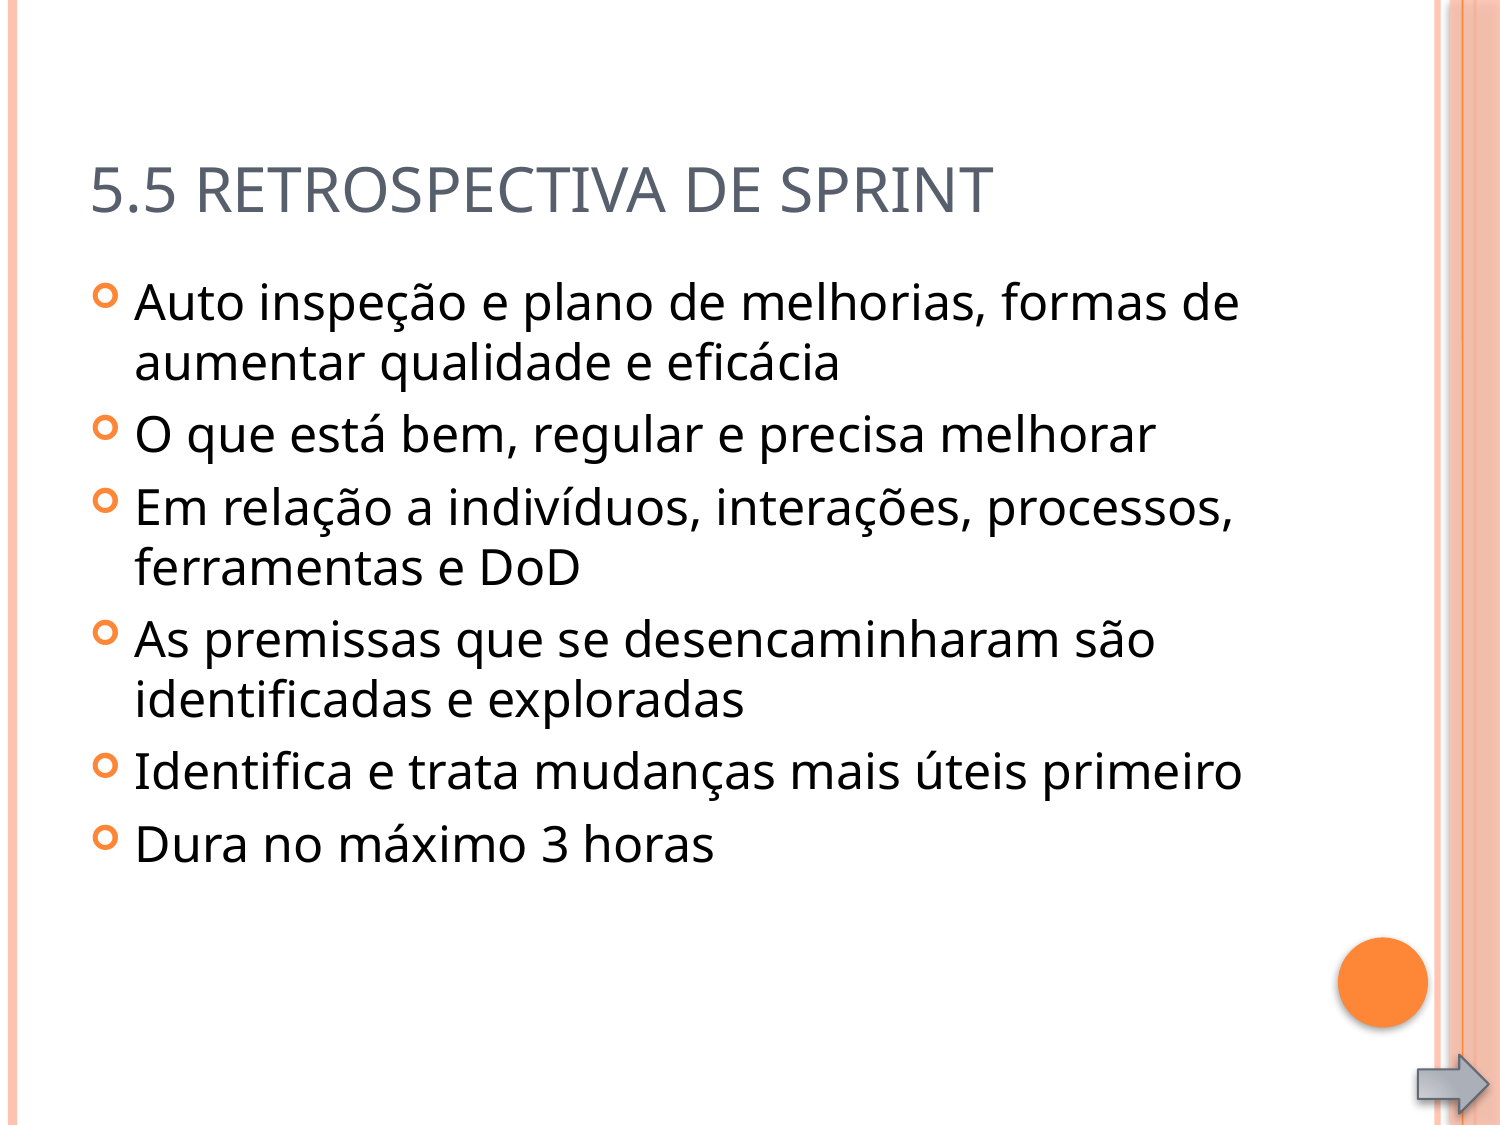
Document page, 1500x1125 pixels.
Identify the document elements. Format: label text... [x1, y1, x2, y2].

text_box [1416, 1053, 1490, 1115]
list Auto inspeção e plano de melhorias, formas de aumentar qualidade e eficácia O que está bem, regular e precisa melhorar Em relação a indivíduos, interações, processos, ferramentas e DoD As premissas que se desencaminharam são identificadas e exploradas Identifica e trata mudanças mais úteis primeiro Dura no máximo 3 horas [75, 262, 1300, 1062]
title 5.5 Retrospectiva de Sprint [75, 45, 1300, 233]
